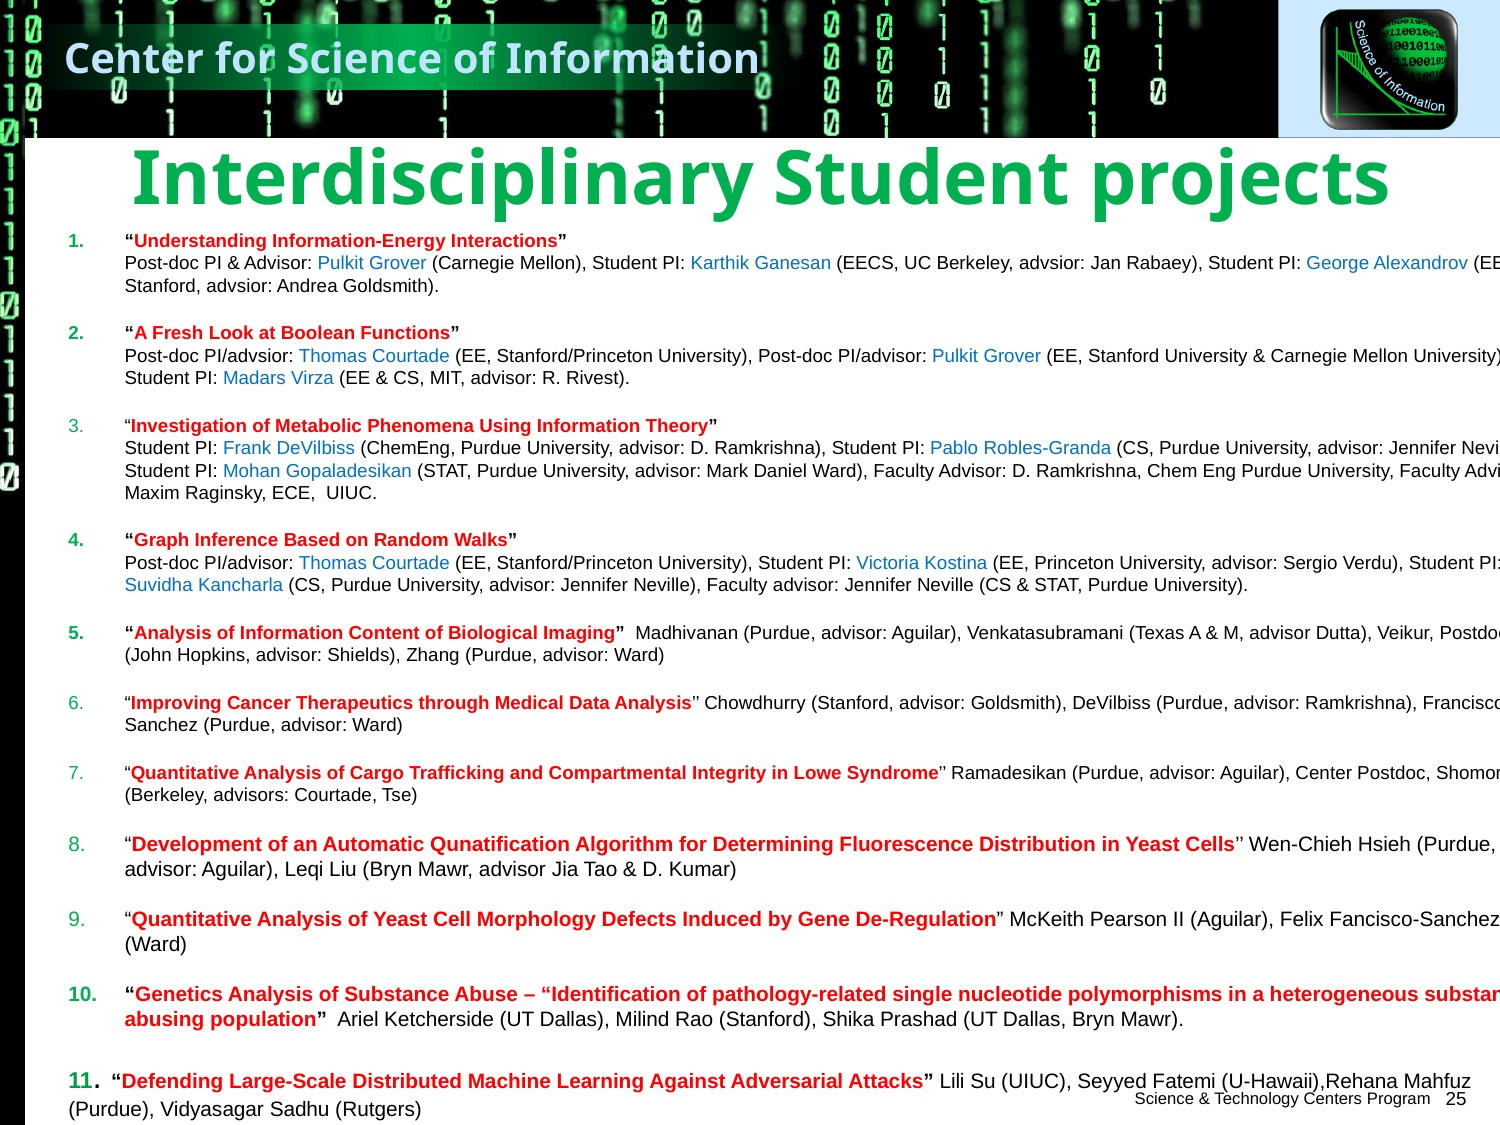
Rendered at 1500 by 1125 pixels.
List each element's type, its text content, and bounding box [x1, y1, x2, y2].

title Interdisciplinary Student projects [76, 109, 1427, 220]
picture [0, 0, 1218, 824]
slide_number 25 [1381, 1068, 1482, 1125]
picture [1320, 9, 1458, 130]
list “Understanding Information-Energy Interactions” Post-doc PI & Advisor: Pulkit Grover (Carnegie Mellon), Student PI: Karthik Ganesan (EECS, UC Berkeley, advsior: Jan Rabaey), Student PI: George Alexandrov (EE, Stanford, advsior: Andrea Goldsmith). “A Fresh Look at Boolean Functions” Post-doc PI/advsior: Thomas Courtade (EE, Stanford/Princeton University), Post-doc PI/advisor: Pulkit Grover (EE, Stanford University & Carnegie Mellon University), Student PI: Madars Virza (EE & CS, MIT, advisor: R. Rivest). “Investigation of Metabolic Phenomena Using Information Theory” Student PI: Frank DeVilbiss (ChemEng, Purdue University, advisor: D. Ramkrishna), Student PI: Pablo Robles-Granda (CS, Purdue University, advisor: Jennifer Neville), Student PI: Mohan Gopaladesikan (STAT, Purdue University, advisor: Mark Daniel Ward), Faculty Advisor: D. Ramkrishna, Chem Eng Purdue University, Faculty Advisor: Maxim Raginsky, ECE, UIUC. “Graph Inference Based on Random Walks” Post-doc PI/advisor: Thomas Courtade (EE, Stanford/Princeton University), Student PI: Victoria Kostina (EE, Princeton University, advisor: Sergio Verdu), Student PI: Suvidha Kancharla (CS, Purdue University, advisor: Jennifer Neville), Faculty advisor: Jennifer Neville (CS & STAT, Purdue University). “Analysis of Information Content of Biological Imaging” Madhivanan (Purdue, advisor: Aguilar), Venkatasubramani (Texas A & M, advisor Dutta), Veikur, Postdoc (John Hopkins, advisor: Shields), Zhang (Purdue, advisor: Ward) “Improving Cancer Therapeutics through Medical Data Analysis’’ Chowdhurry (Stanford, advisor: Goldsmith), DeVilbiss (Purdue, advisor: Ramkrishna), Francisco-Sanchez (Purdue, advisor: Ward) “Quantitative Analysis of Cargo Trafficking and Compartmental Integrity in Lowe Syndrome’’ Ramadesikan (Purdue, advisor: Aguilar), Center Postdoc, Shomorony (Berkeley, advisors: Courtade, Tse) “Development of an Automatic Qunatification Algorithm for Determining Fluorescence Distribution in Yeast Cells’’ Wen-Chieh Hsieh (Purdue, advisor: Aguilar), Leqi Liu (Bryn Mawr, advisor Jia Tao & D. Kumar) “Quantitative Analysis of Yeast Cell Morphology Defects Induced by Gene De-Regulation” McKeith Pearson II (Aguilar), Felix Fancisco-Sanchez (Ward) “Genetics Analysis of Substance Abuse – “Identification of pathology-related single nucleotide polymorphisms in a heterogeneous substance-abusing population” Ariel Ketcherside (UT Dallas), Milind Rao (Stanford), Shika Prashad (UT Dallas, Bryn Mawr). 11. “Defending Large-Scale Distributed Machine Learning Against Adversarial Attacks” Lili Su (UIUC), Seyyed Fatemi (U-Hawaii),Rehana Mahfuz (Purdue), Vidyasagar Sadhu (Rutgers) [53, 220, 1500, 1125]
